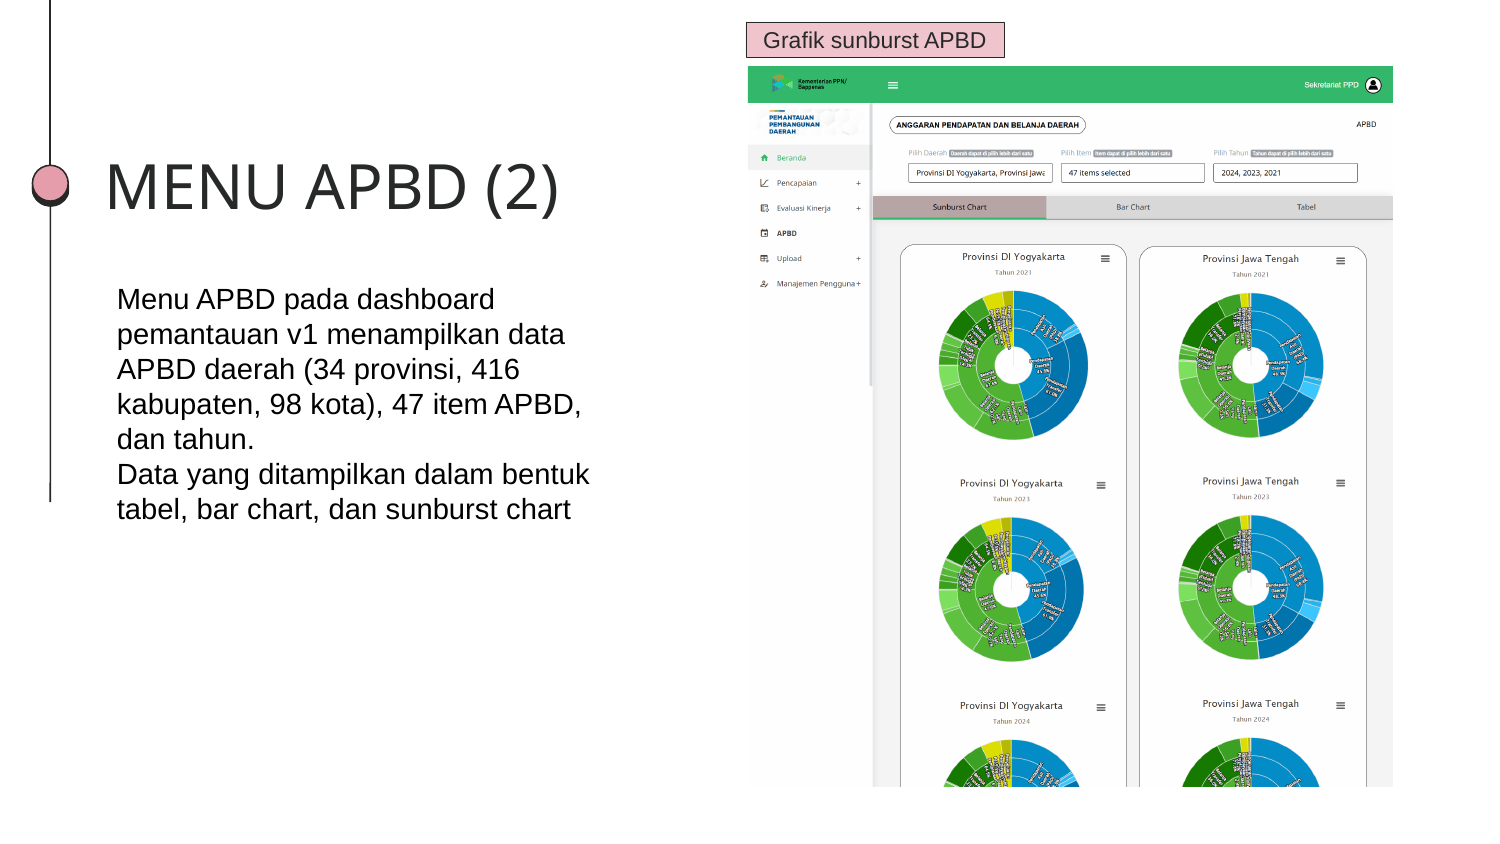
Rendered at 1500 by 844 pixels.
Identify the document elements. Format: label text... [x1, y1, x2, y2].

picture [1031, 763, 1042, 780]
picture [747, 65, 1394, 787]
title MENU APBD (2) [89, 48, 614, 237]
picture [1287, 779, 1300, 787]
text_box Grafik sunburst APBD [744, 20, 1006, 59]
text_box Menu APBD pada dashboard pemantauan v1 menampilkan data APBD daerah (34 provinsi, 416 kabupaten, 98 kota), 47 item APBD, dan tahun. Data yang ditampilkan dalam bentuk tabel, bar chart, dan sunburst chart [102, 272, 607, 533]
